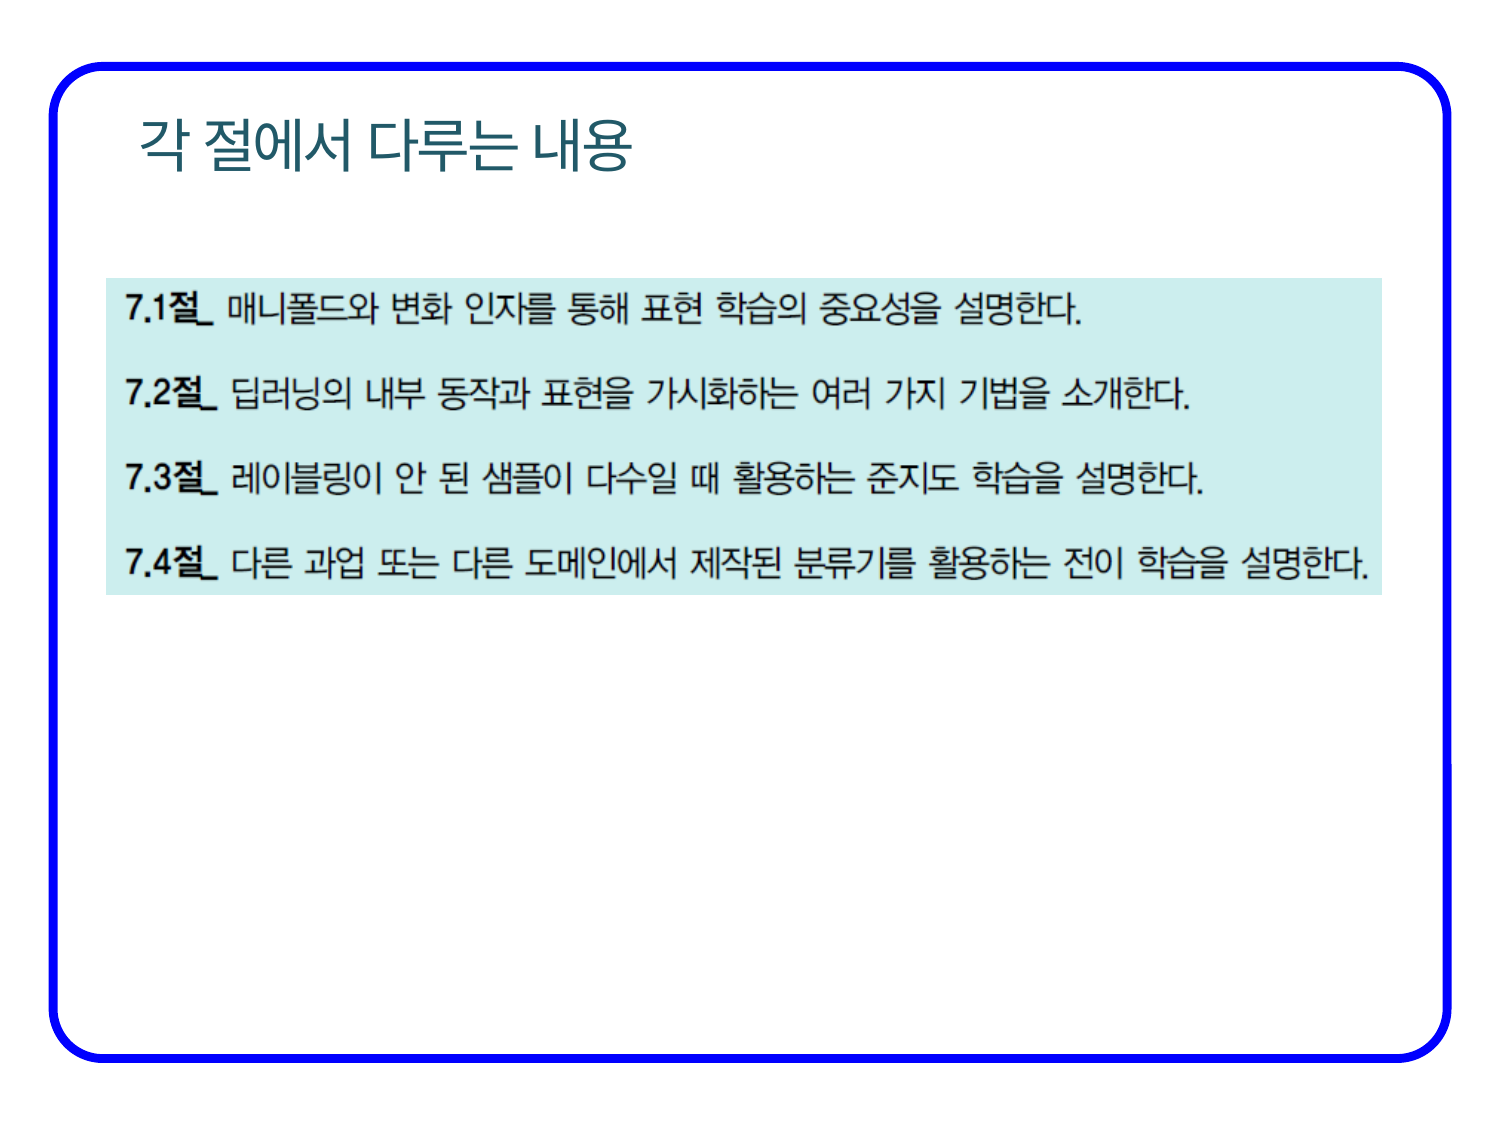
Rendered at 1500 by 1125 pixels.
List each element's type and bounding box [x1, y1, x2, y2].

picture [106, 278, 1382, 595]
text_box [41, 231, 1447, 1125]
